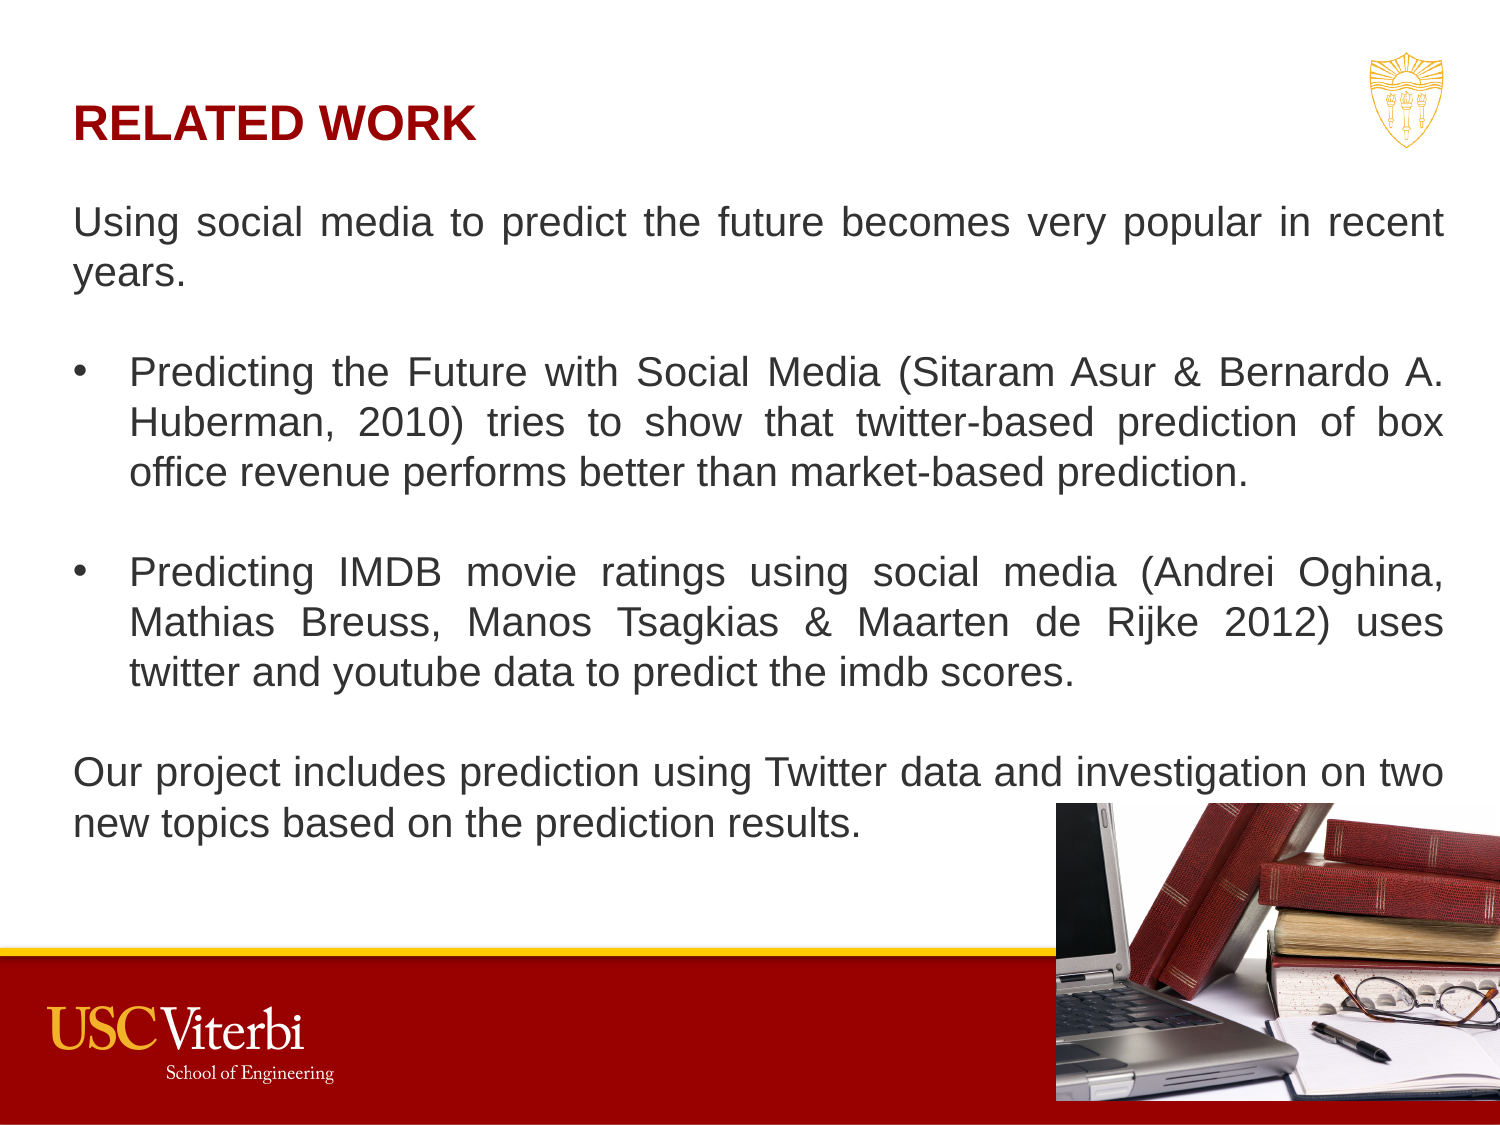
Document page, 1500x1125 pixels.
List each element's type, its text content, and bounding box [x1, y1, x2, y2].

text_box RELATED WORK Using social media to predict the future becomes very popular in recent years. Predicting the Future with Social Media (Sitaram Asur & Bernardo A. Huberman, 2010) tries to show that twitter-based prediction of box office revenue performs better than market-based prediction. Predicting IMDB movie ratings using social media (Andrei Oghina, Mathias Breuss, Manos Tsagkias & Maarten de Rijke 2012) uses twitter and youtube data to predict the imdb scores. Our project includes prediction using Twitter data and investigation on two new topics based on the prediction results. [58, 82, 1460, 853]
picture [47, 1006, 334, 1084]
picture [1056, 803, 1500, 1101]
picture [1345, 39, 1468, 162]
